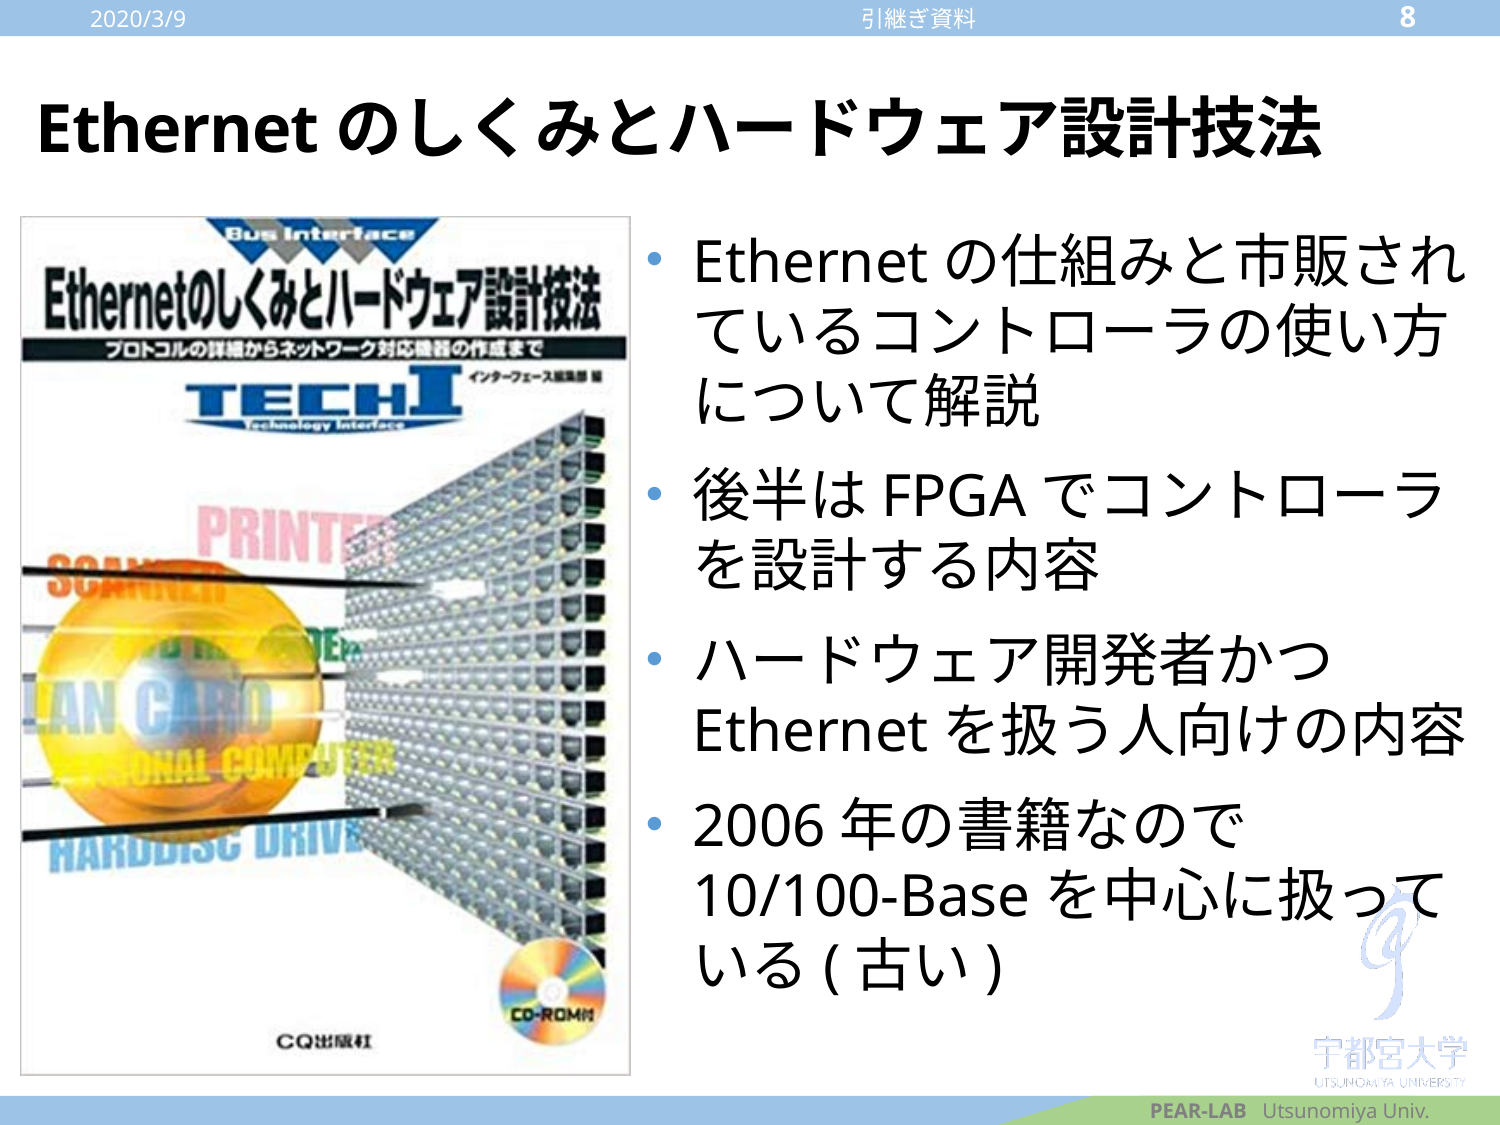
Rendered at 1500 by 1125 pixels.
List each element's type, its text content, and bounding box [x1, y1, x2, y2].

title Ethernetのしくみとハードウェア設計技法 [20, 68, 1483, 184]
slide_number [75, 0, 471, 36]
picture [20, 215, 631, 1077]
list Ethernetの仕組みと市販されているコントローラの使い方について解説 後半はFPGAでコントローラを設計する内容 ハードウェア開発者かつEthernetを扱う人向けの内容 2006年の書籍なので10/100-Baseを中心に扱っている(古い) [637, 216, 1483, 1063]
footer 引継ぎ資料 [517, 0, 1321, 37]
slide_number 8 [1320, 0, 1496, 36]
